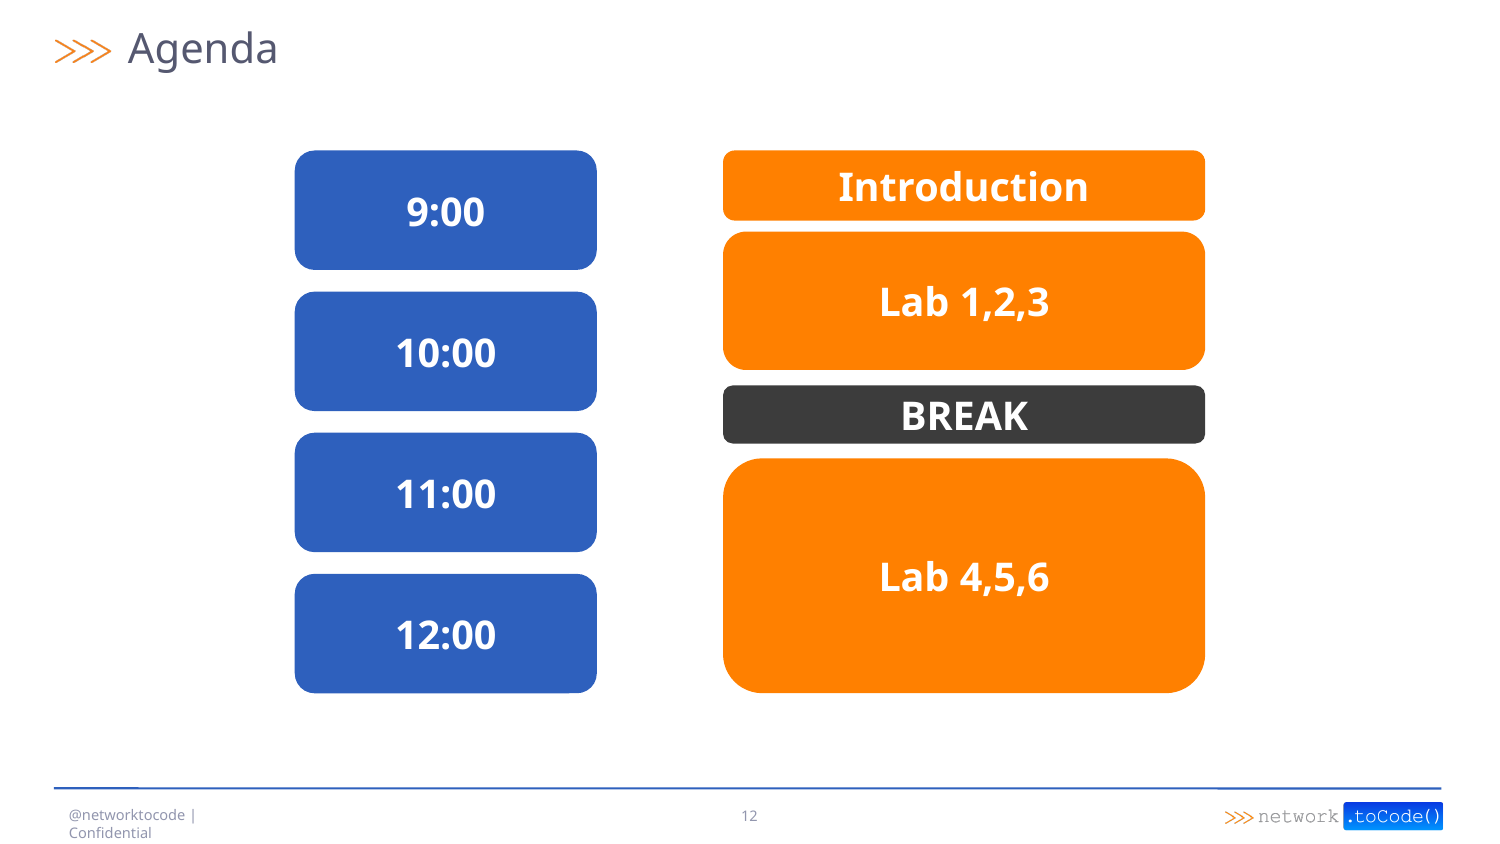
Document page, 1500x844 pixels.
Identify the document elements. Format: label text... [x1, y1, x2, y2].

title Agenda [112, 21, 1442, 80]
text_box Introduction [723, 150, 1206, 221]
picture [1225, 801, 1444, 831]
text_box Lab 4,5,6 [723, 458, 1206, 694]
picture [53, 38, 112, 64]
text_box 9:00 [294, 150, 597, 270]
text_box 10:00 [294, 291, 597, 412]
text_box 11:00 [294, 432, 597, 553]
text_box 12:00 [294, 573, 597, 694]
text_box BREAK [723, 385, 1206, 444]
text_box Lab 1,2,3 [723, 231, 1206, 370]
